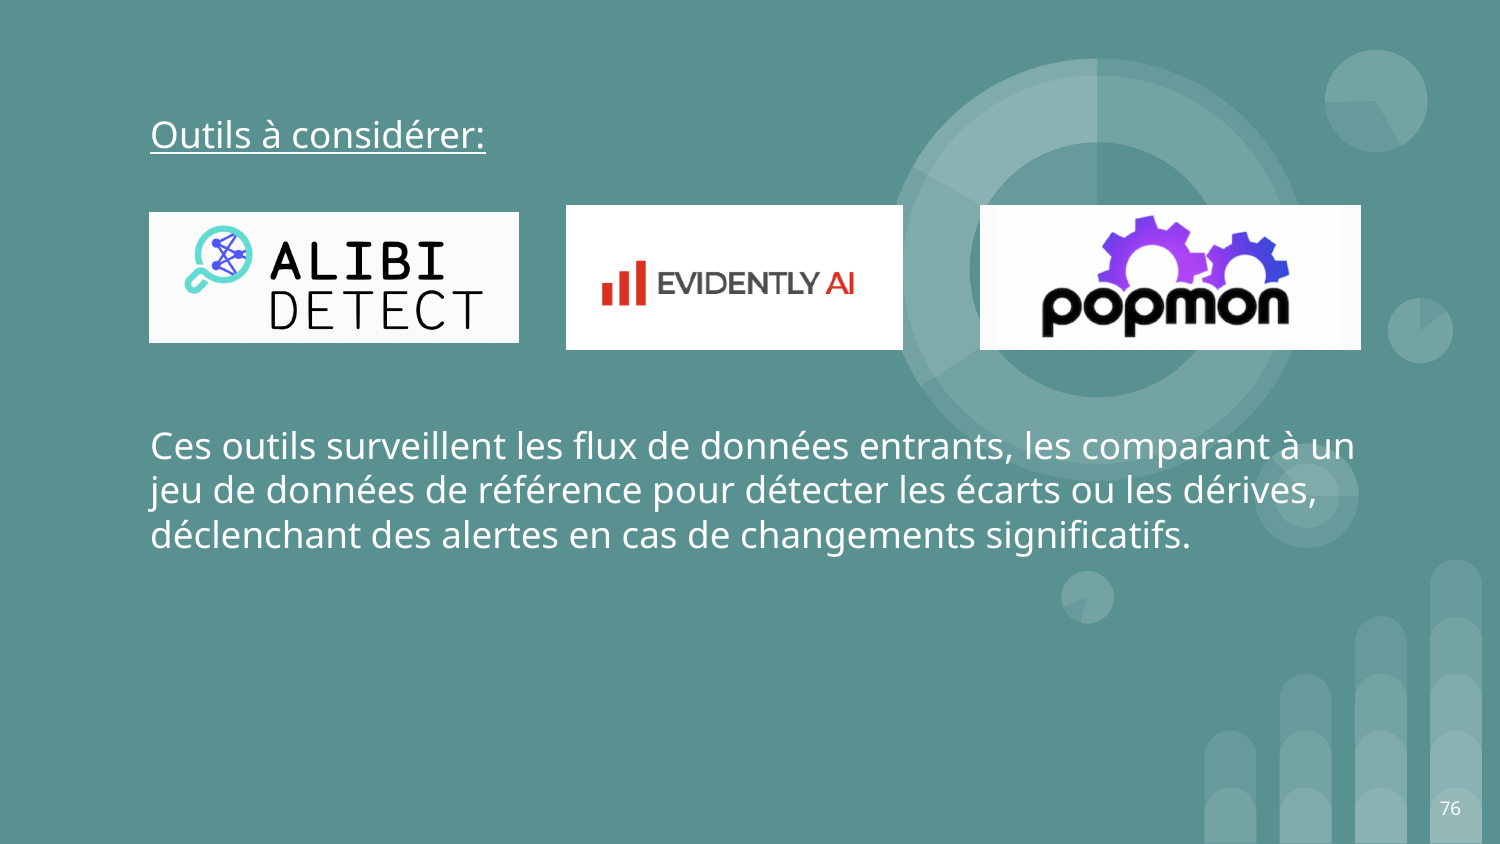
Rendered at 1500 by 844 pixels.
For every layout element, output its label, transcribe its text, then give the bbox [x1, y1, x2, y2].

picture [148, 212, 519, 343]
title Outils à considérer: Ces outils surveillent les flux de données entrants, les comparant à un jeu de données de référence pour détecter les écarts ou les dérives, déclenchant des alertes en cas de changements significatifs. [135, 96, 1418, 782]
picture [565, 205, 903, 350]
picture [980, 205, 1362, 350]
slide_number ‹#› [1386, 777, 1477, 842]
